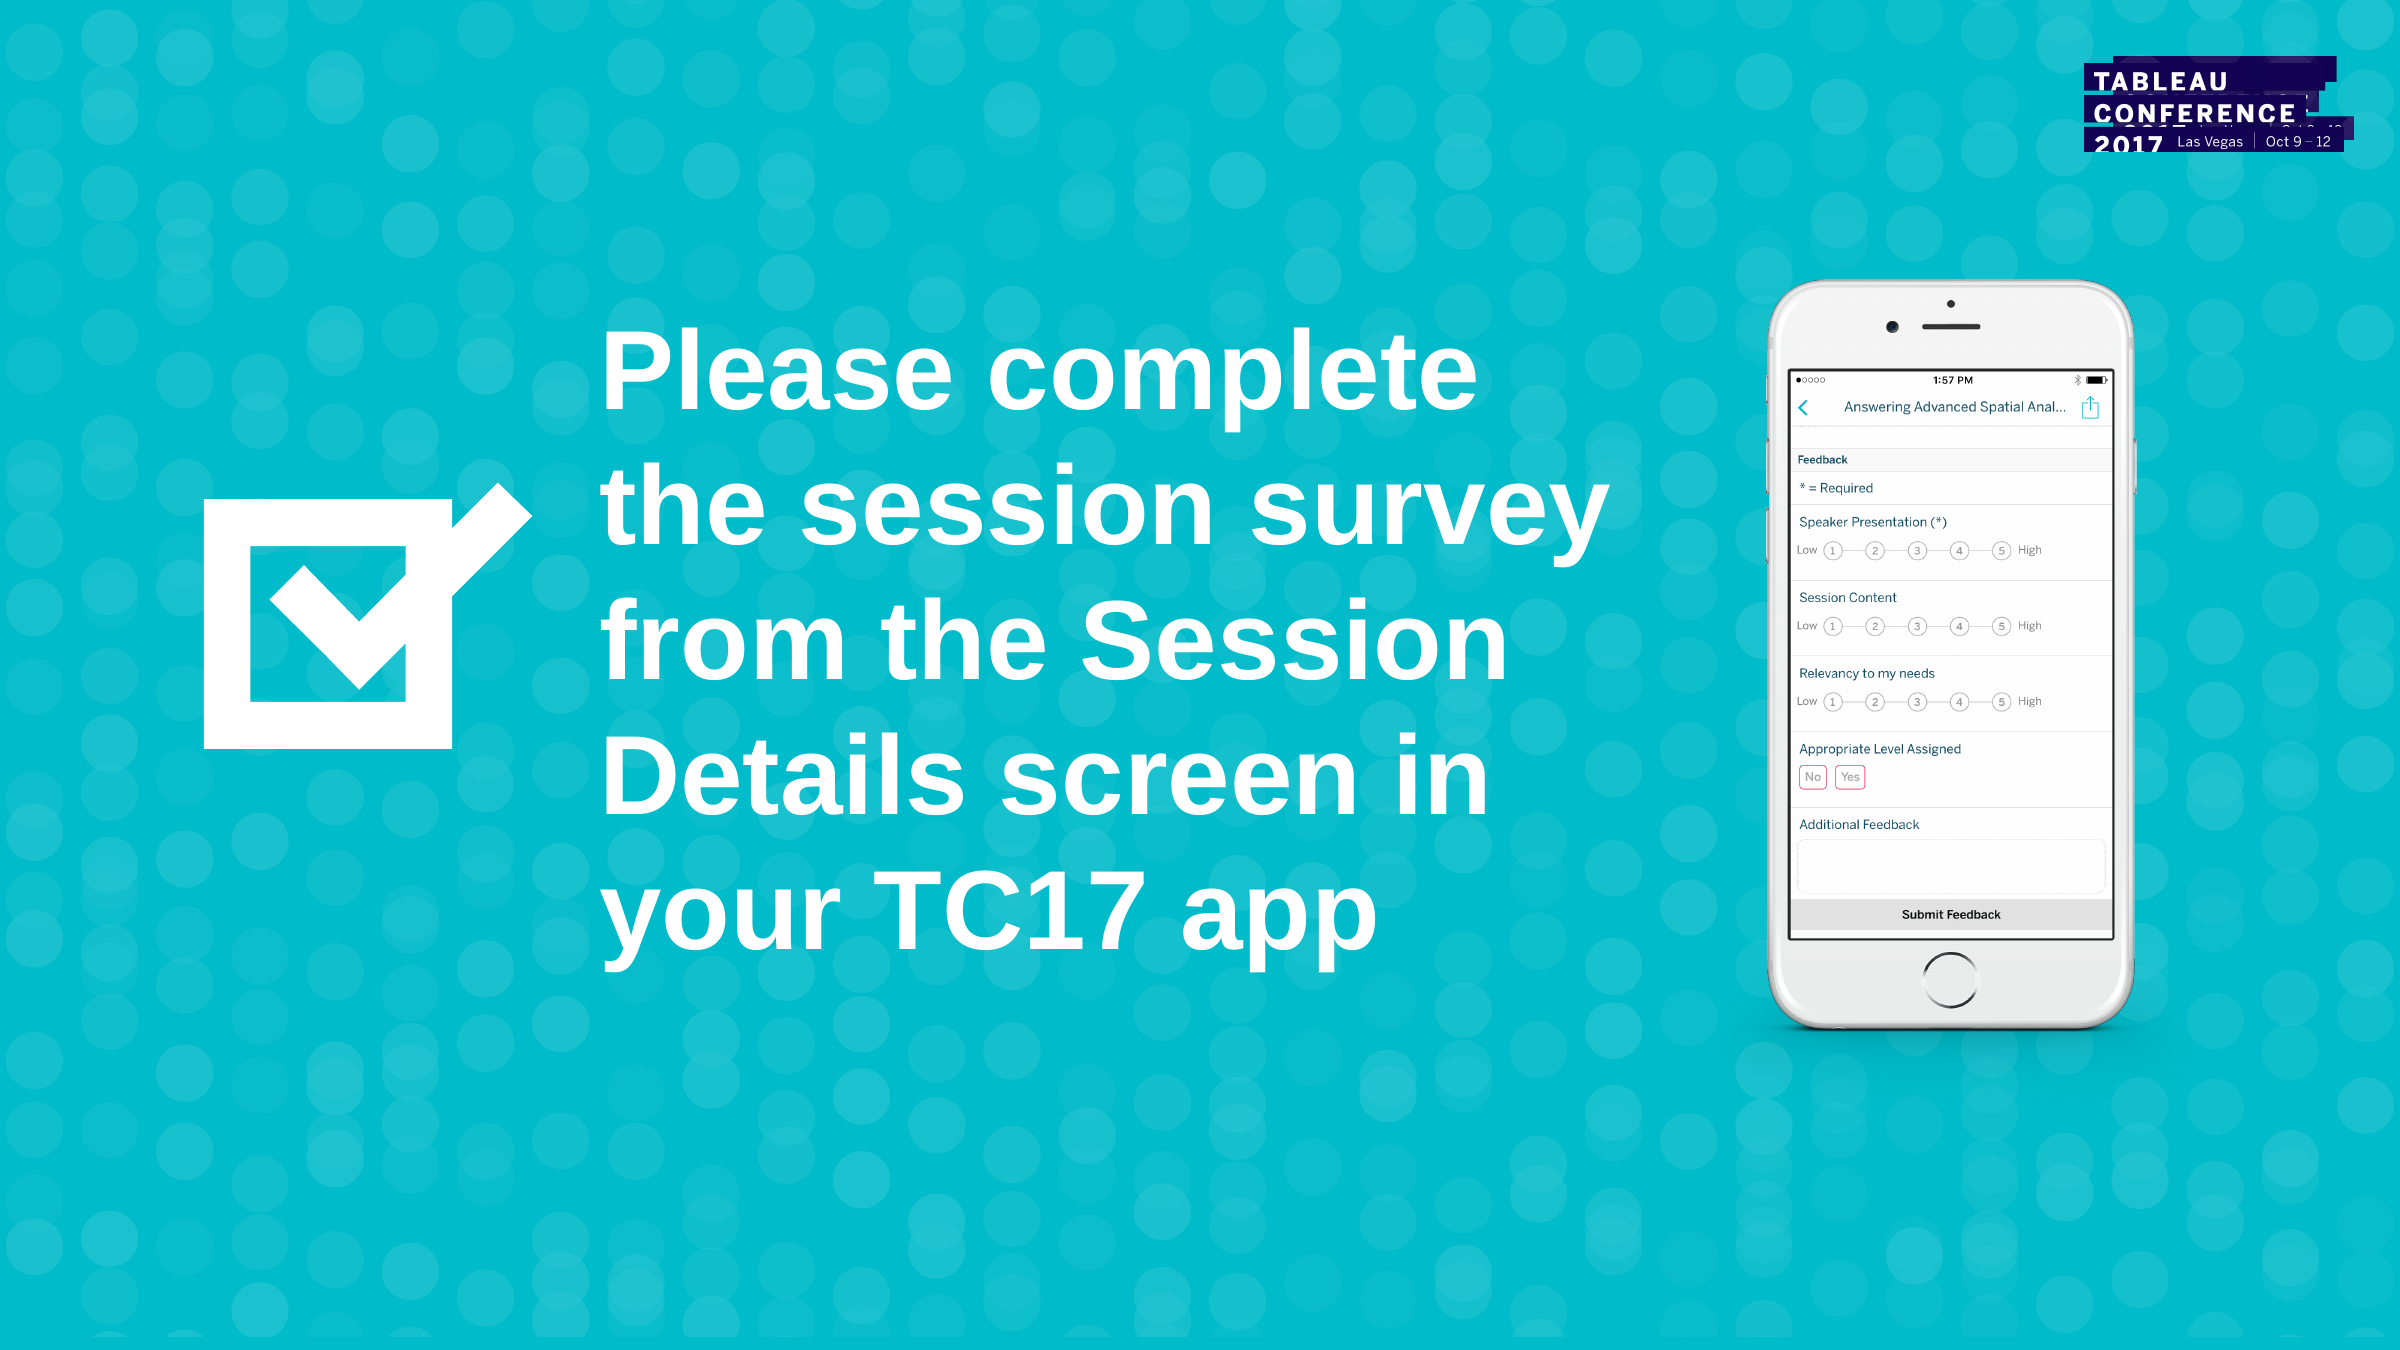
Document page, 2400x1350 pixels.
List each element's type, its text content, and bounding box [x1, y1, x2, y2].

picture [0, 0, 2400, 1337]
text_box [203, 482, 533, 749]
text_box Please complete the session survey from the Session Details screen in your TC17 app [584, 289, 1596, 986]
